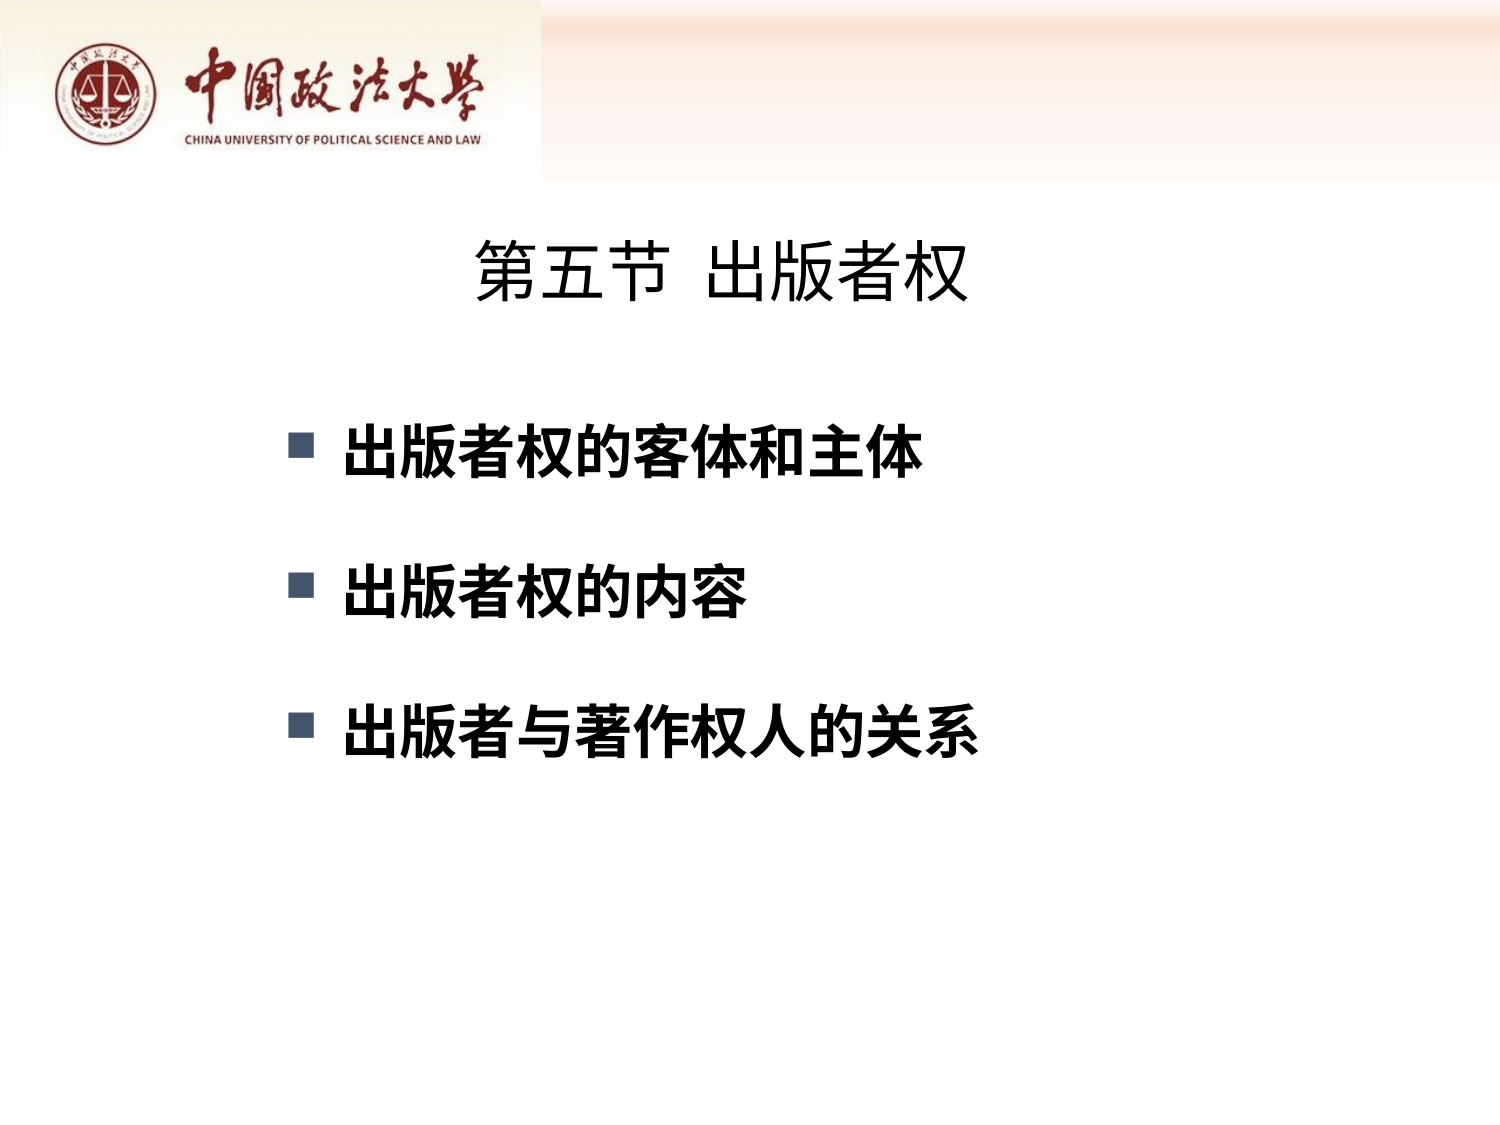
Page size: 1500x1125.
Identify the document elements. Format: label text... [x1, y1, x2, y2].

text_box 出版者权的客体和主体 出版者权的内容 出版者与著作权人的关系 [270, 338, 1311, 913]
picture [0, 0, 1500, 182]
title 第五节 出版者权 [342, 228, 1101, 321]
